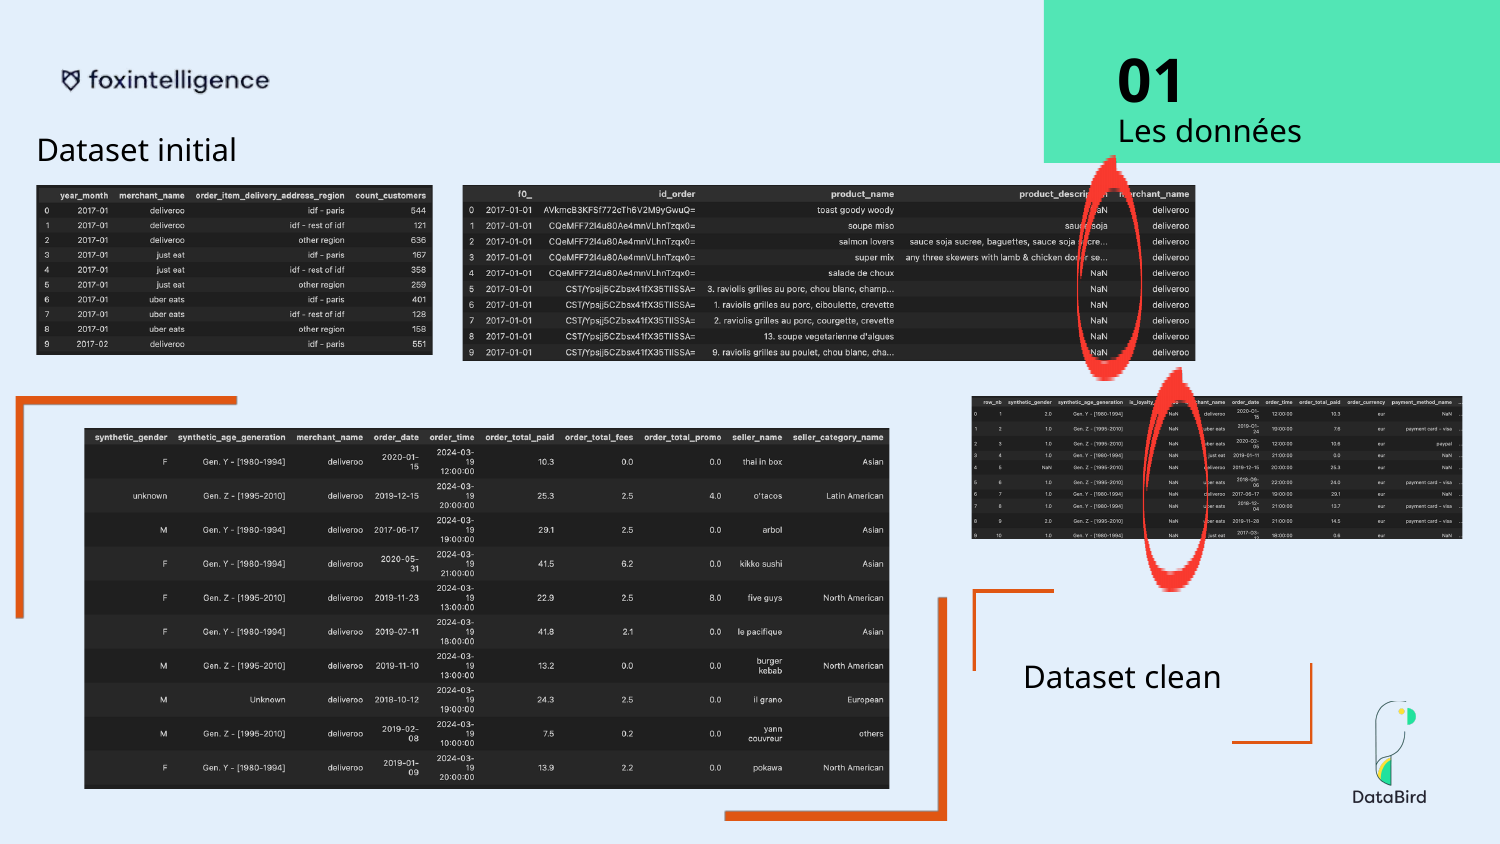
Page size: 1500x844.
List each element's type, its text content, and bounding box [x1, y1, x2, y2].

text_box [36, 37, 286, 115]
text_box [36, 185, 433, 355]
text_box [1338, 701, 1441, 818]
text_box [1076, 155, 1143, 381]
text_box 01 [1117, 13, 1274, 96]
text_box [15, 396, 948, 821]
text_box [971, 396, 1142, 539]
text_box [84, 428, 890, 789]
text_box Les données [1117, 96, 1359, 149]
text_box [1043, 0, 1500, 163]
text_box [1143, 185, 1196, 361]
text_box [972, 589, 1313, 744]
text_box [1142, 367, 1209, 592]
text_box [462, 185, 1076, 361]
text_box Dataset initial [36, 115, 308, 168]
text_box [1209, 396, 1463, 539]
